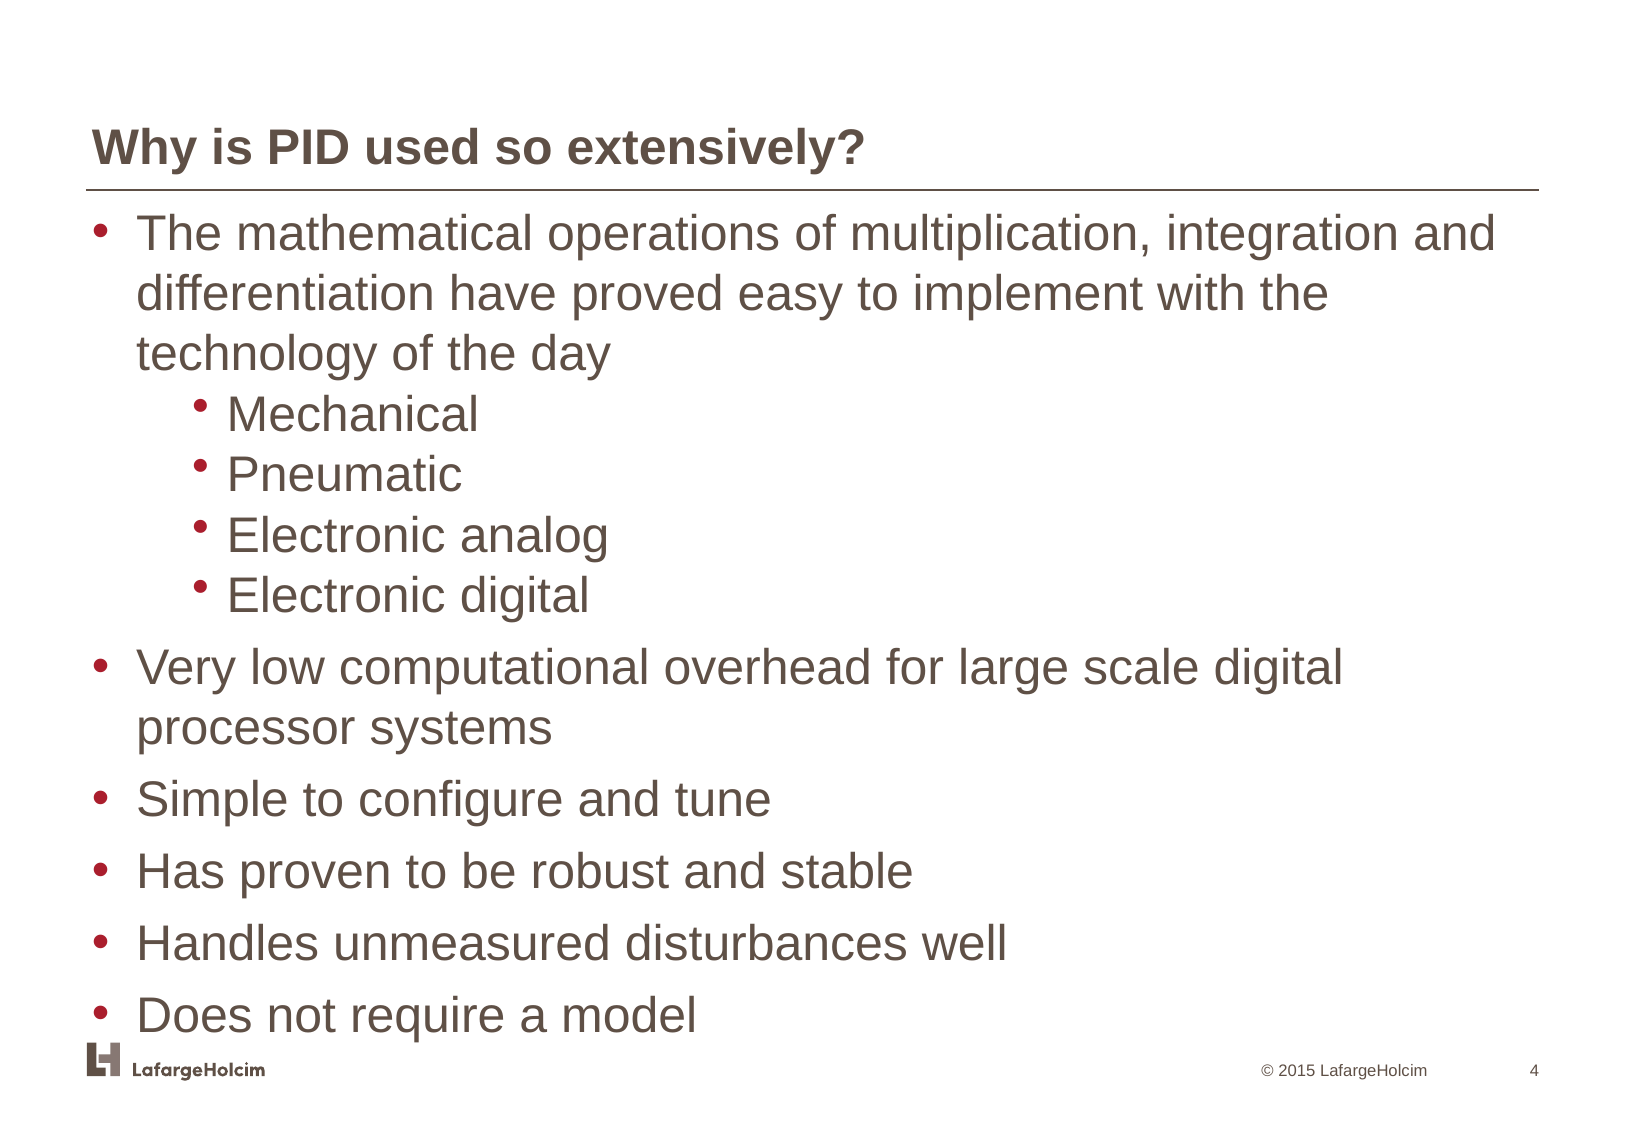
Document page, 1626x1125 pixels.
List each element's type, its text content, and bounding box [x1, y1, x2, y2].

text_box 4 [1467, 1052, 1539, 1080]
text_box Why is PID used so extensively? [91, 47, 1532, 177]
text_box The mathematical operations of multiplication, integration and differentiation have proved easy to implement with the technology of the day Mechanical Pneumatic Electronic analog Electronic digital Very low computational overhead for large scale digital processor systems Simple to configure and tune Has proven to be robust and stable Handles unmeasured disturbances well Does not require a model [91, 200, 1534, 1040]
